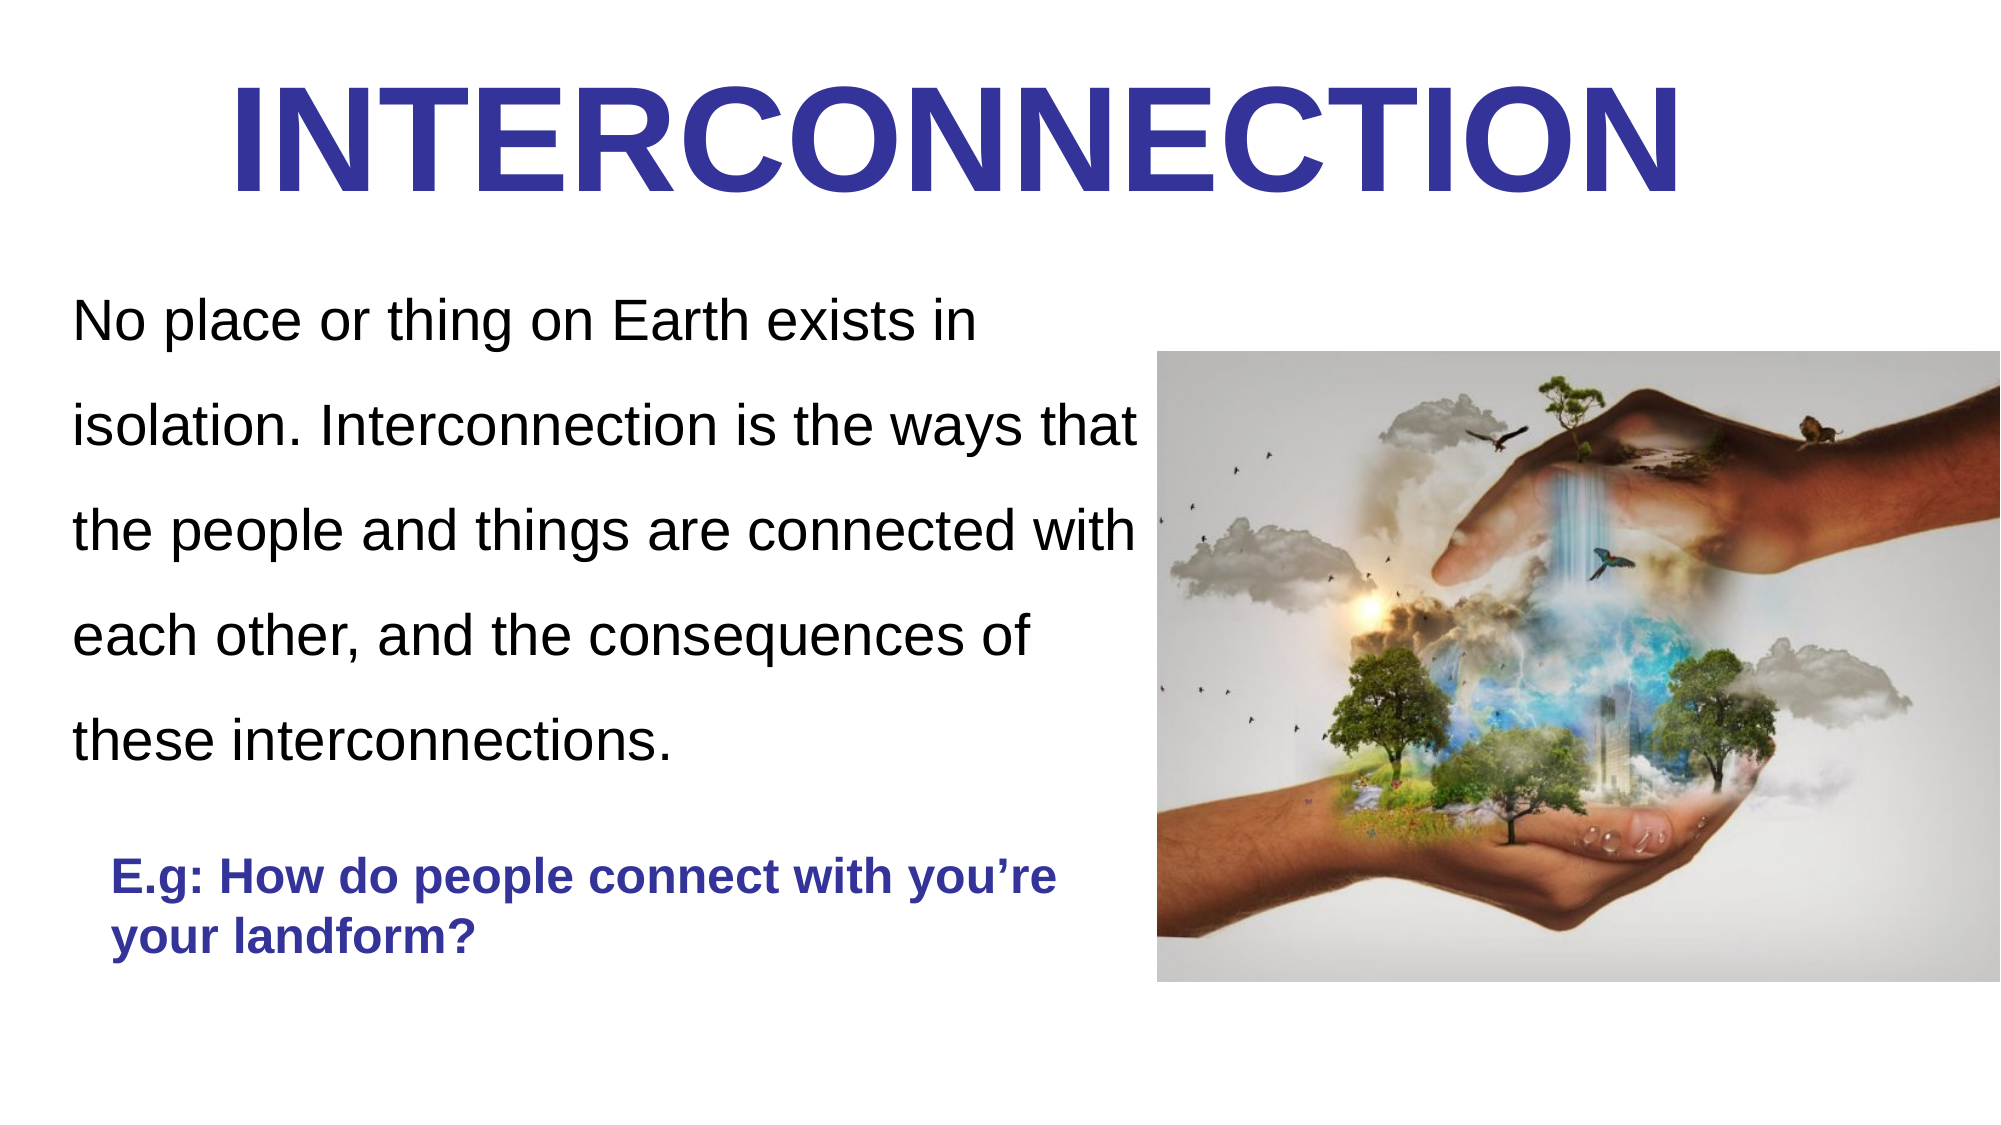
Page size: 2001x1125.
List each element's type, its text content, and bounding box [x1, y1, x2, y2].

text_box E.g: How do people connect with you’re your landform? [95, 836, 1157, 972]
text_box INTERCONNECTION [213, 34, 1853, 230]
text_box No place or thing on Earth exists in isolation. Interconnection is the ways that the people and things are connected with each other, and the consequences of these interconnections. [57, 239, 1183, 1000]
picture [1157, 351, 2000, 982]
